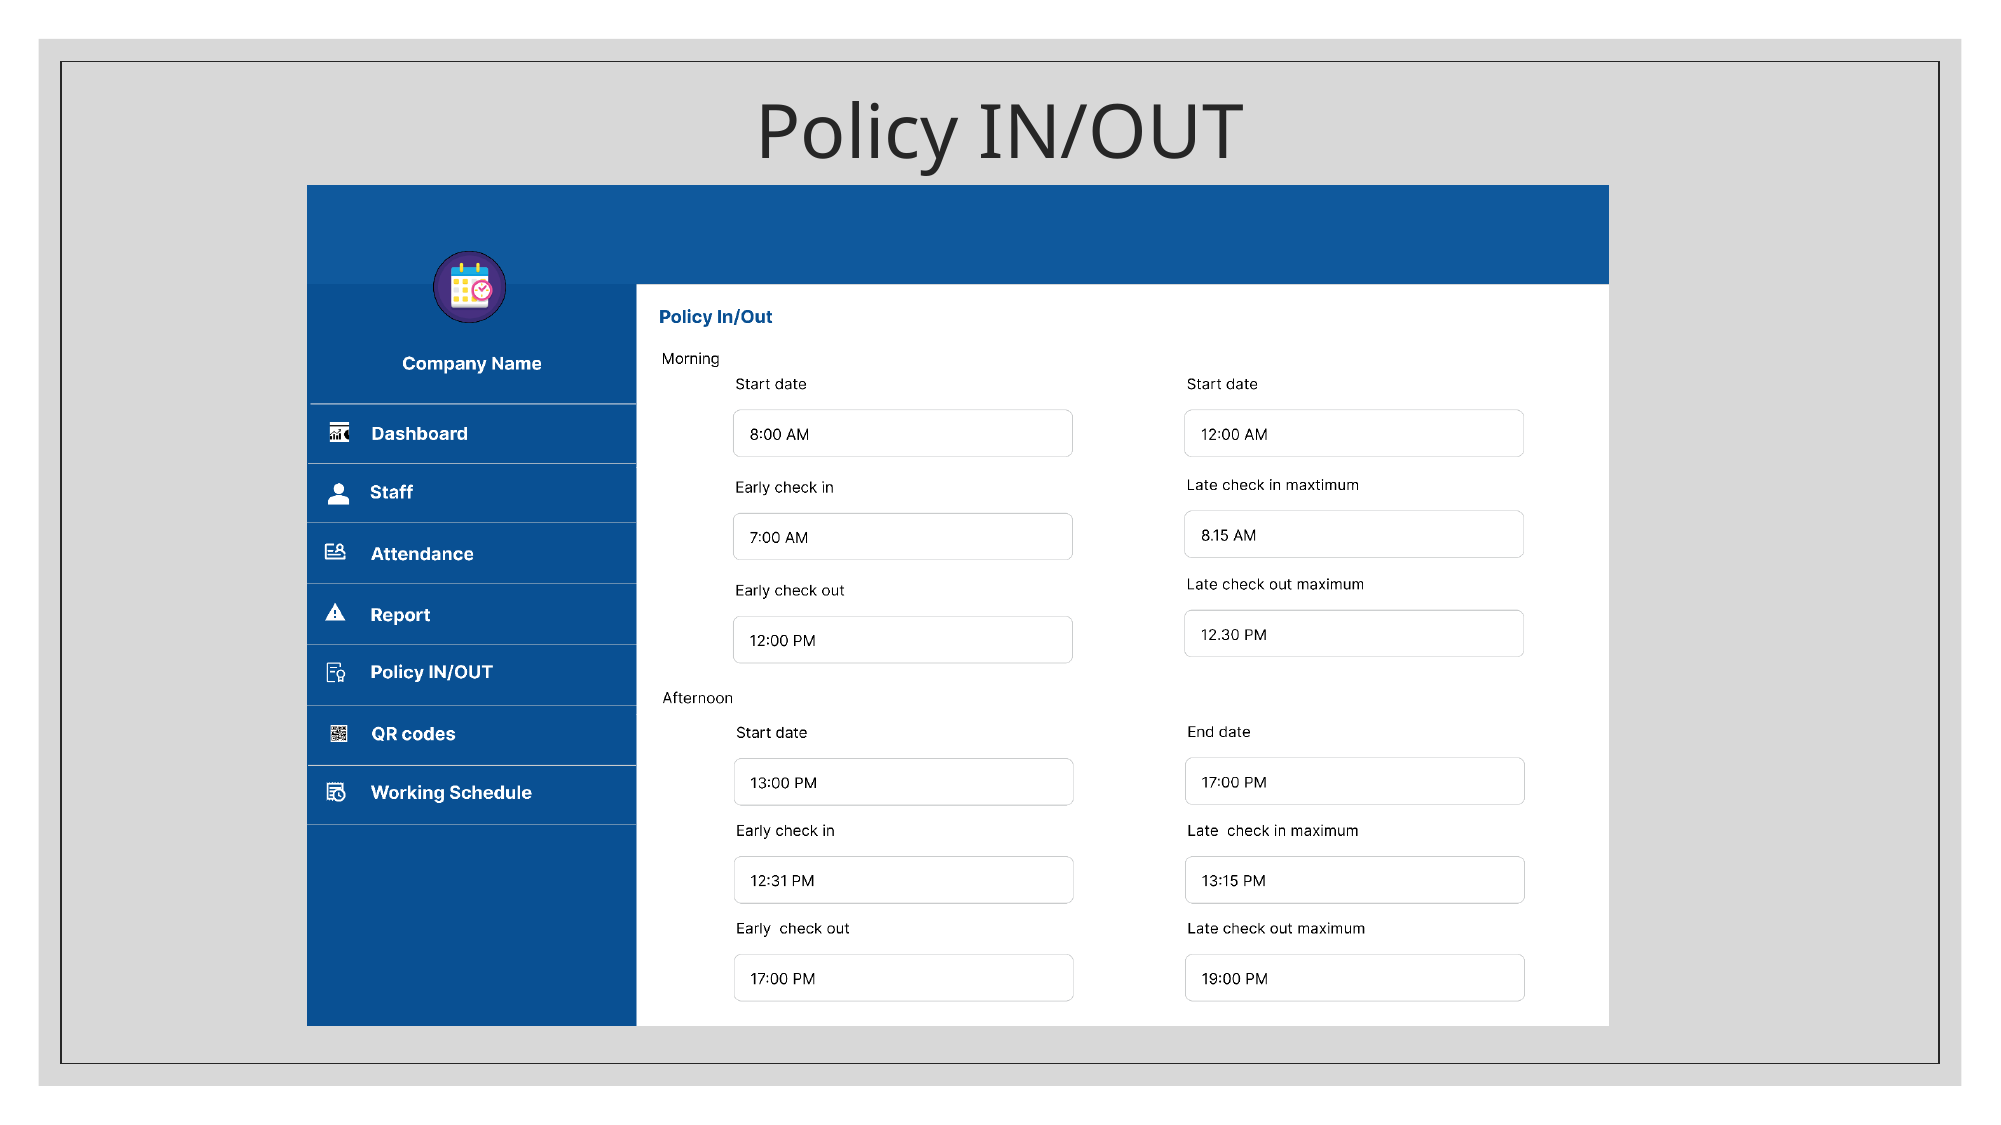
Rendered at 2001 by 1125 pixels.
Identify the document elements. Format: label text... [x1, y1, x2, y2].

title Policy IN/OUT [174, 60, 1825, 209]
picture [307, 184, 1609, 1026]
